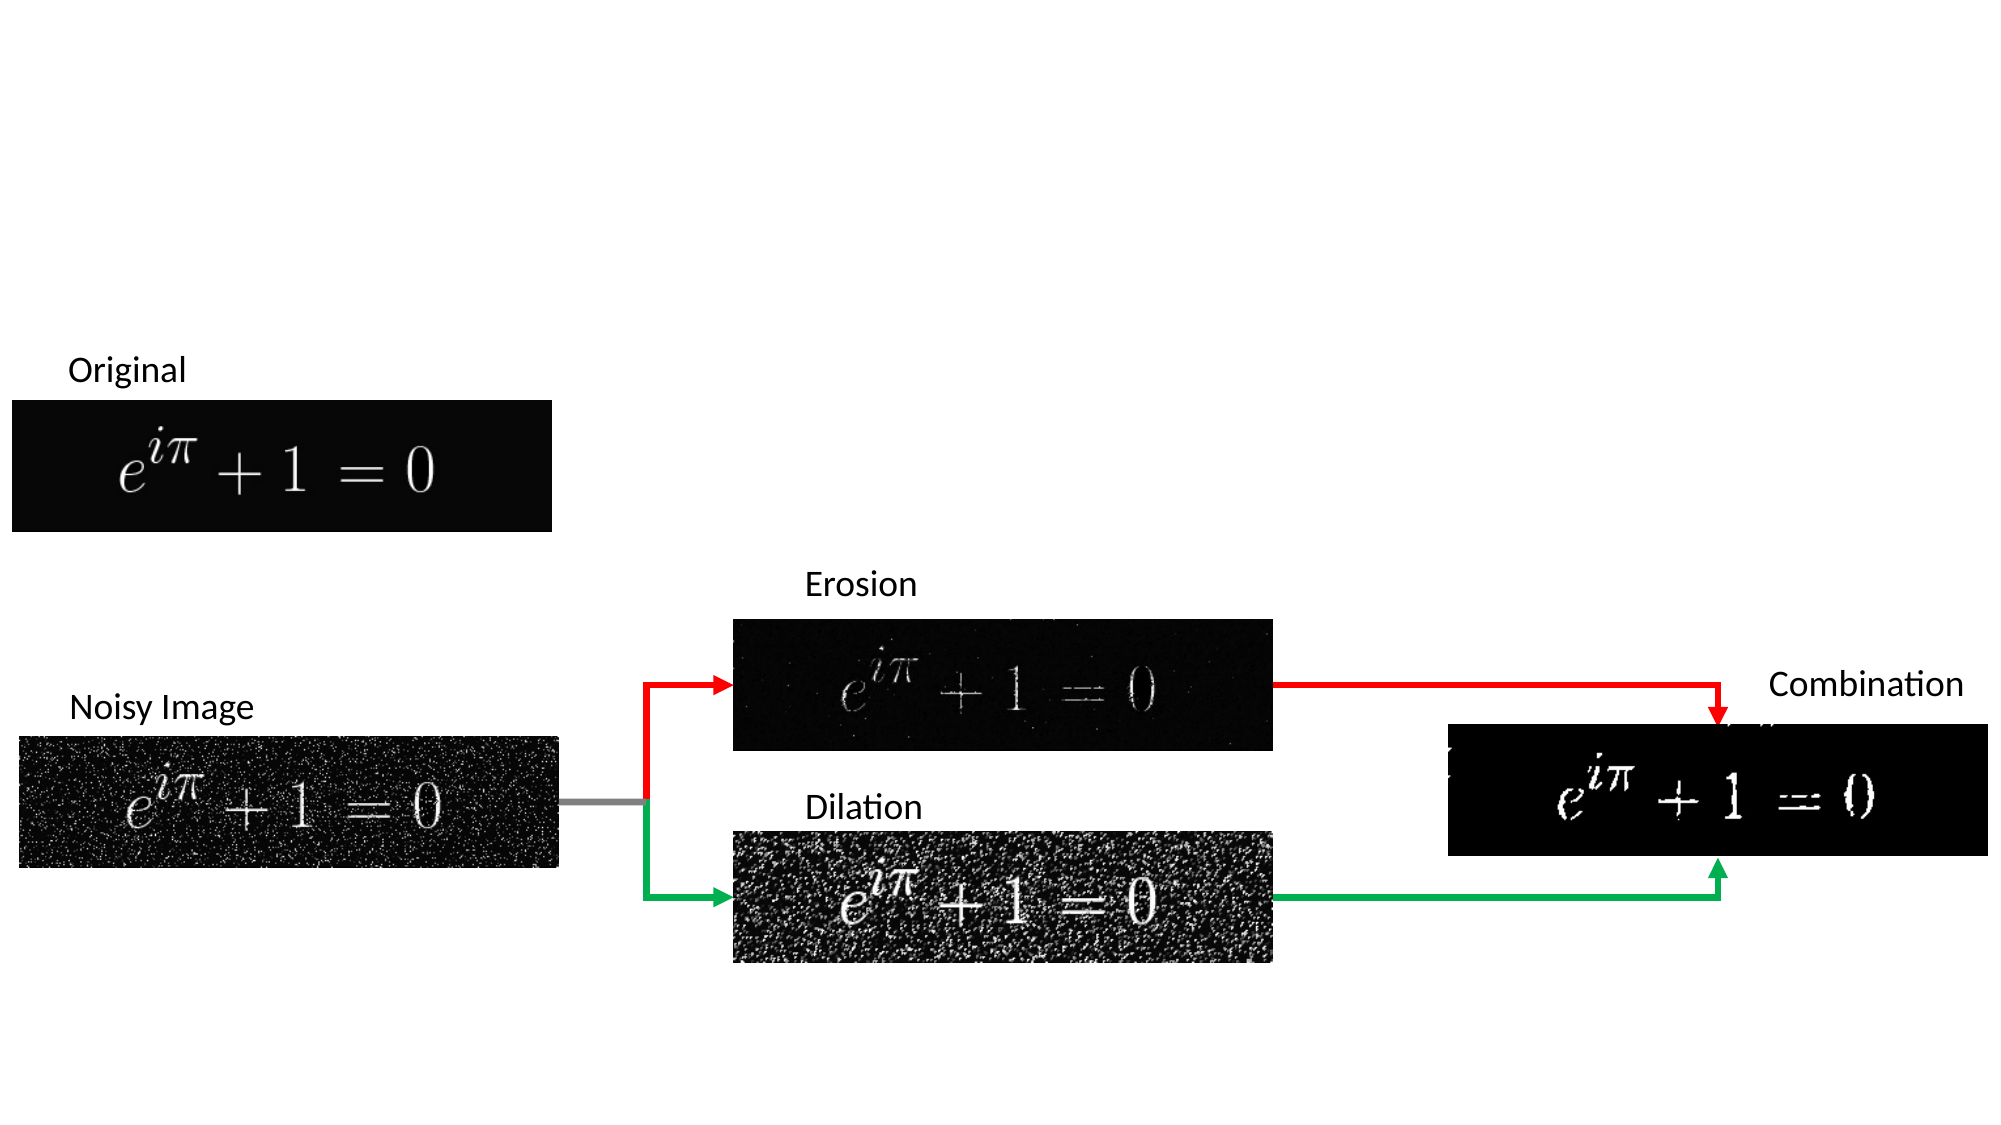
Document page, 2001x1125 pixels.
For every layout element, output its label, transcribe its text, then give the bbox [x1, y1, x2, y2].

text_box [558, 802, 734, 898]
picture [733, 619, 1273, 751]
picture [1448, 724, 1988, 856]
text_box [558, 685, 734, 802]
picture [733, 831, 1273, 963]
picture [19, 736, 558, 868]
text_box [1272, 685, 1718, 728]
text_box Noisy Image [54, 674, 270, 735]
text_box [1272, 857, 1718, 898]
text_box Dilation [790, 774, 939, 831]
text_box Original [53, 337, 202, 398]
text_box Combination [1754, 651, 1980, 712]
picture [12, 400, 552, 532]
text_box Erosion [789, 551, 933, 612]
